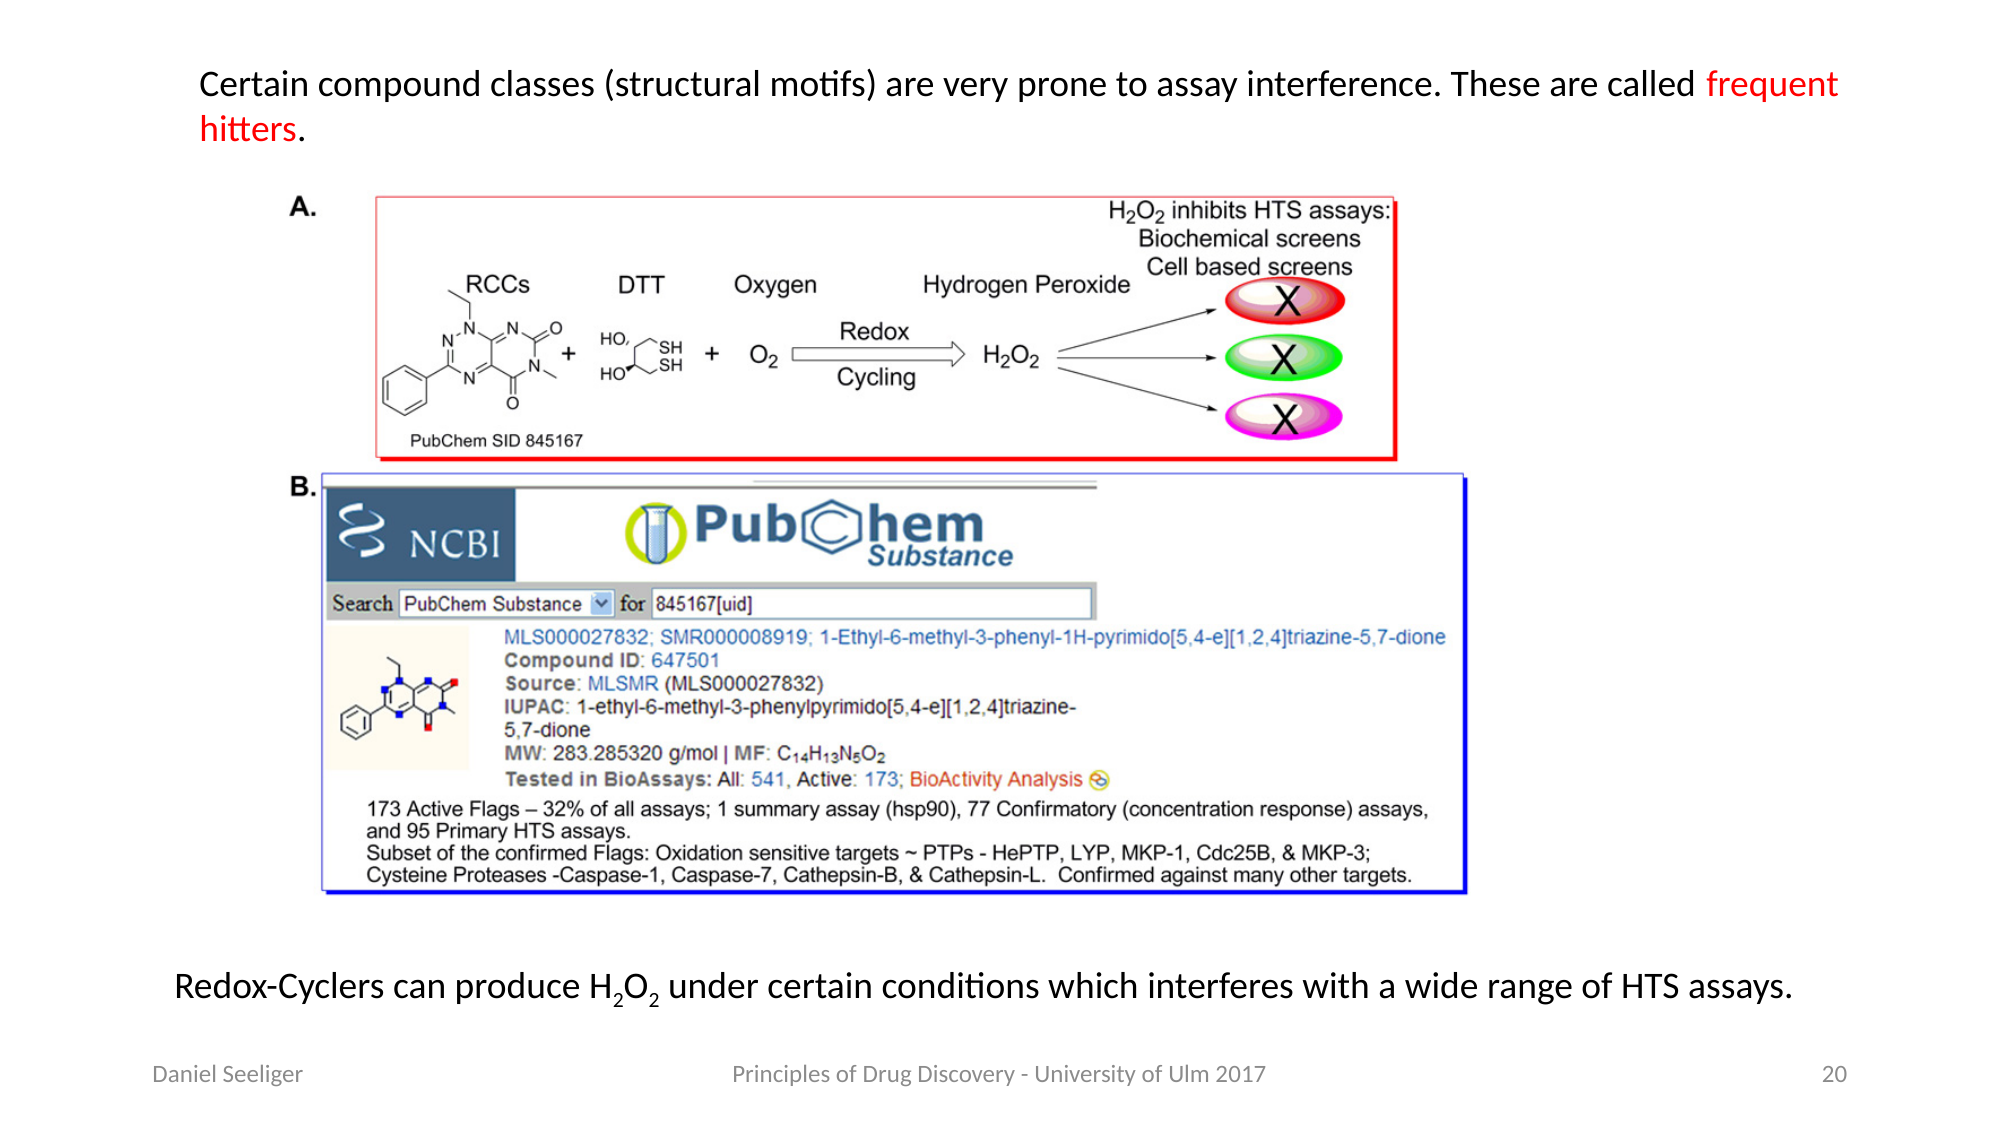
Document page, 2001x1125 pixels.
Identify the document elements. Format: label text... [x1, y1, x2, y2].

footer Principles of Drug Discovery - University of Ulm 2017 [662, 1042, 1338, 1103]
slide_number 20 [1412, 1042, 1863, 1103]
picture [286, 190, 1473, 900]
slide_number Daniel Seeliger [137, 1042, 588, 1103]
text_box Redox-Cyclers can produce H2O2 under certain conditions which interferes with a wide range of HTS assays. [159, 953, 1810, 1020]
text_box Certain compound classes (structural motifs) are very prone to assay interference. These are called frequent hitters. [184, 51, 1897, 157]
